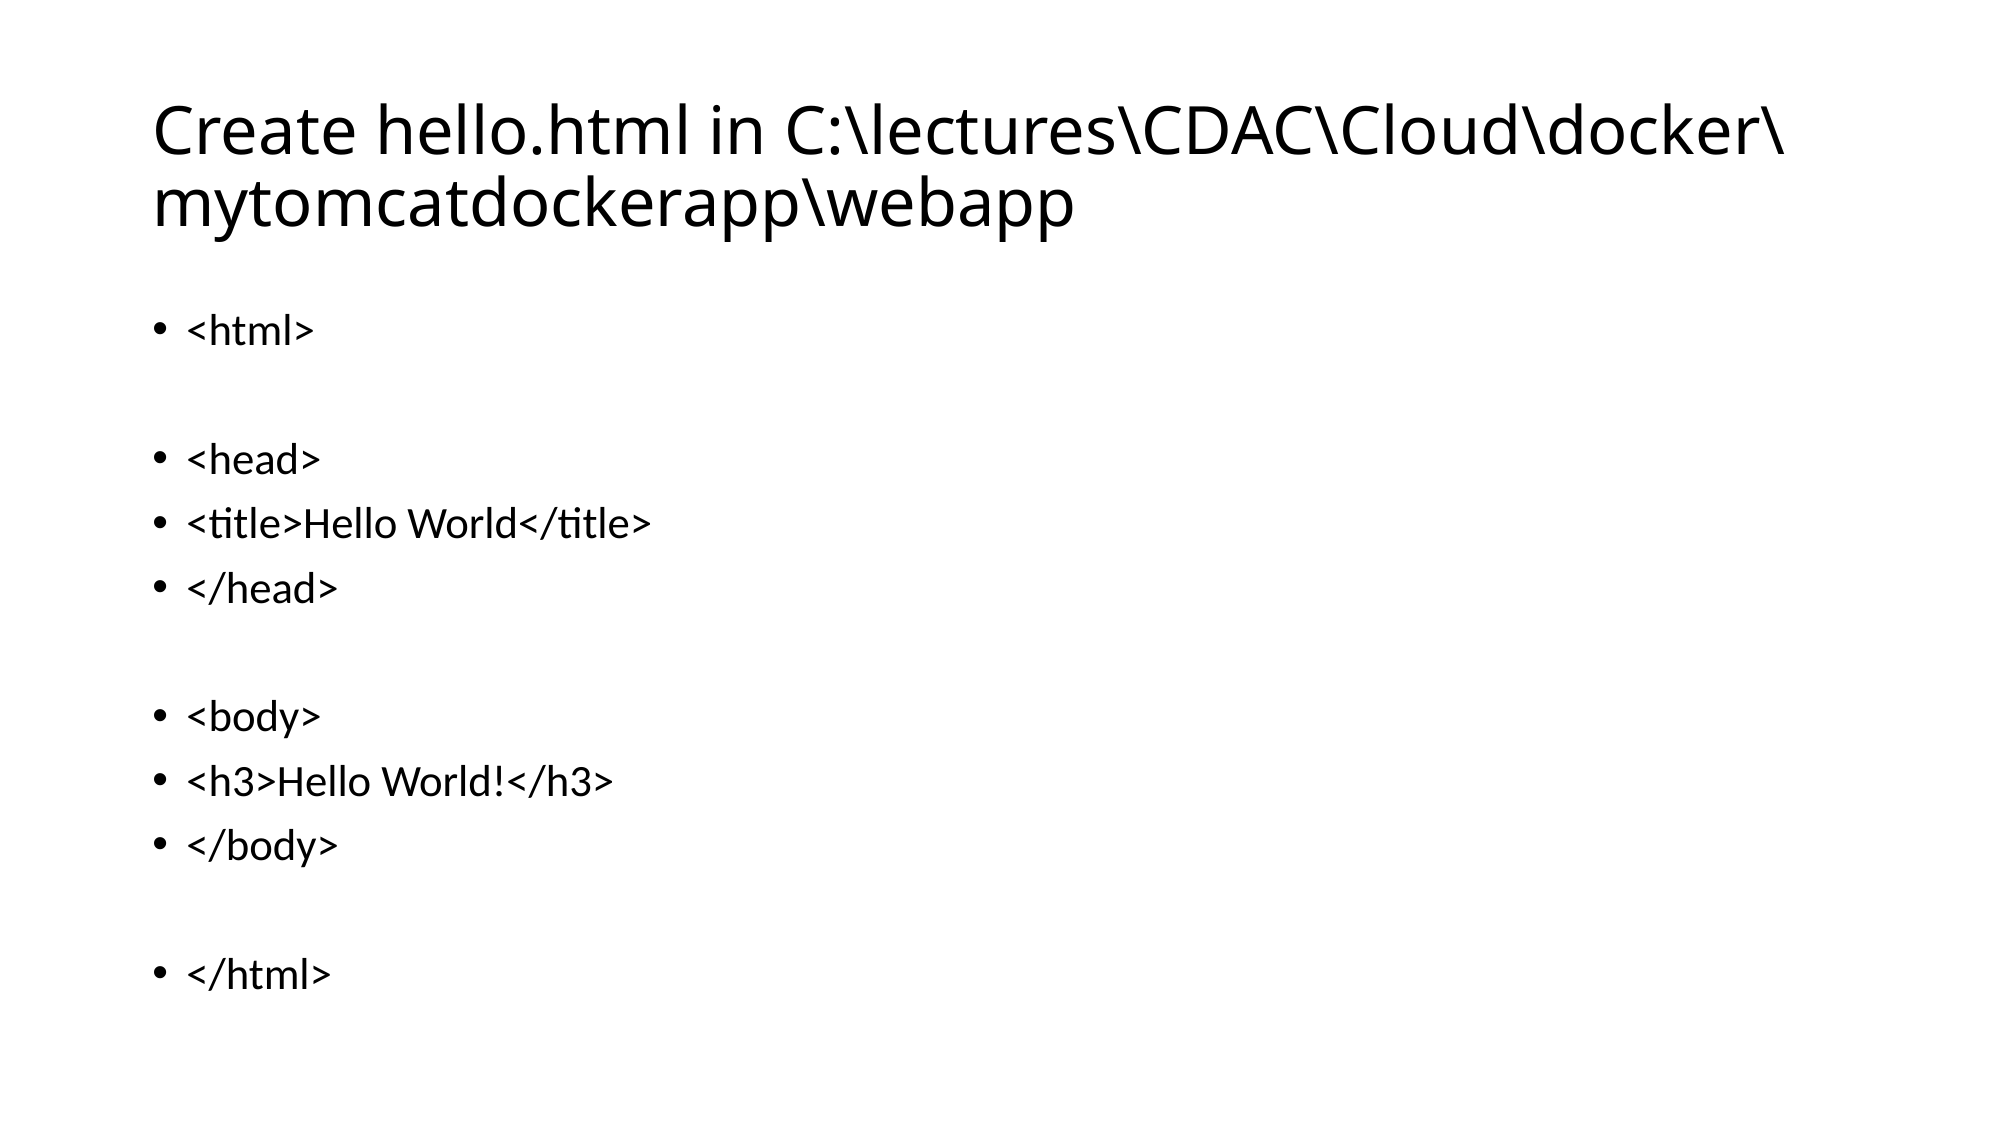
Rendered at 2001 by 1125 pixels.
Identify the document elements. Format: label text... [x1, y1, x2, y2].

title Create hello.html in C:\lectures\CDAC\Cloud\docker\mytomcatdockerapp\webapp [137, 59, 1863, 278]
list <html> <head> <title>Hello World</title> </head> <body> <h3>Hello World!</h3> </body> </html> [137, 299, 1863, 1014]
